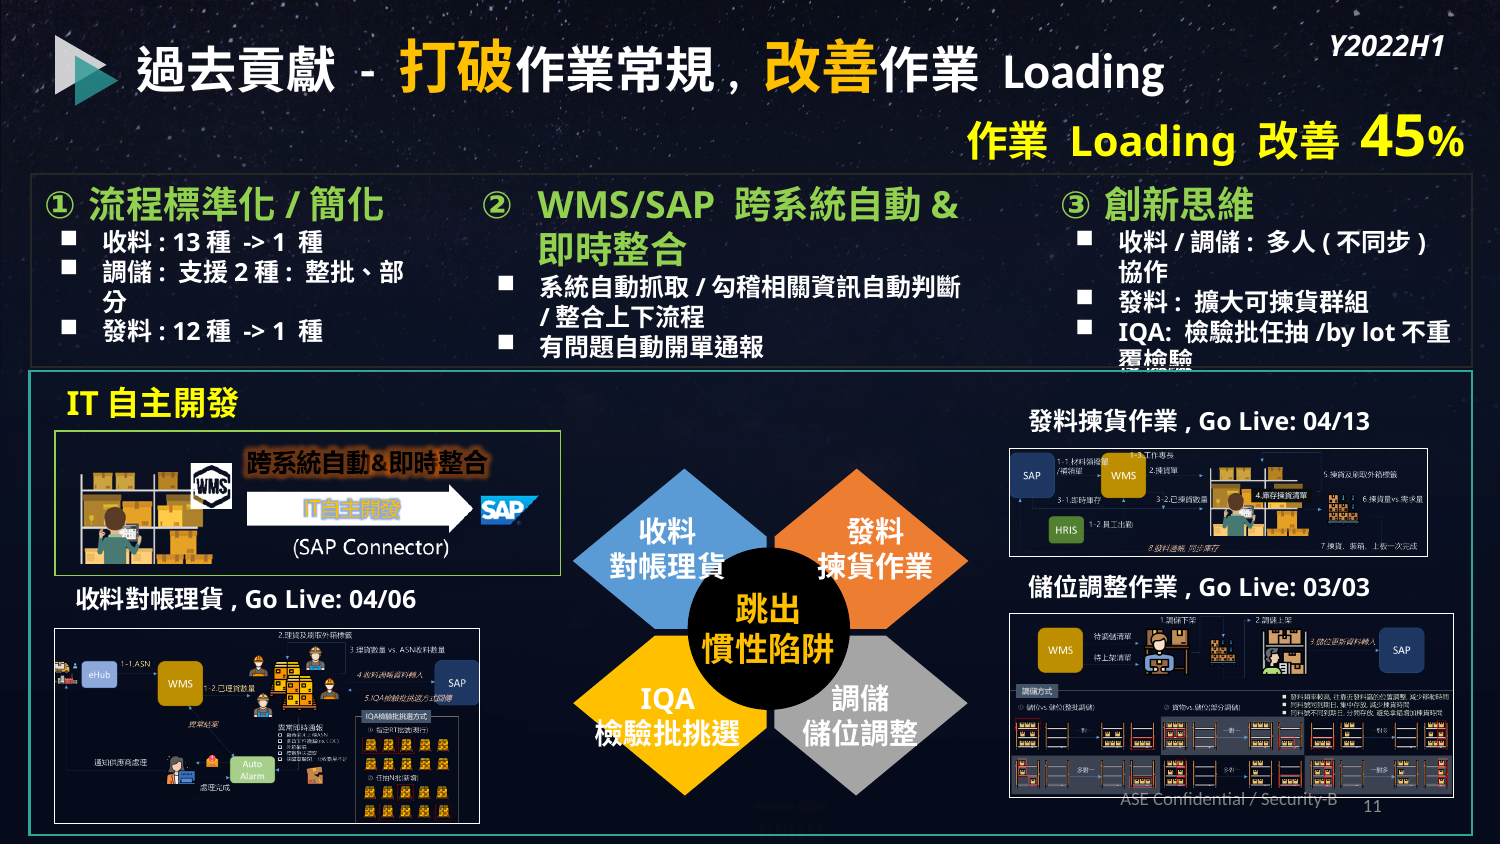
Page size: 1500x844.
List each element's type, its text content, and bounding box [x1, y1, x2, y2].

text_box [55, 34, 119, 106]
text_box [1009, 398, 1428, 557]
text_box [54, 374, 561, 576]
text_box 作業 Loading 改善 45% [951, 91, 1491, 176]
text_box Y2022H1 [1313, 20, 1461, 70]
picture [0, 0, 1500, 844]
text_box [29, 173, 1472, 375]
text_box 過去貢獻 - 打破作業常規, 改善作業 Loading [125, 24, 1425, 106]
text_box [572, 468, 969, 796]
text_box [28, 370, 1473, 836]
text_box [54, 576, 480, 824]
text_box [1009, 563, 1454, 798]
